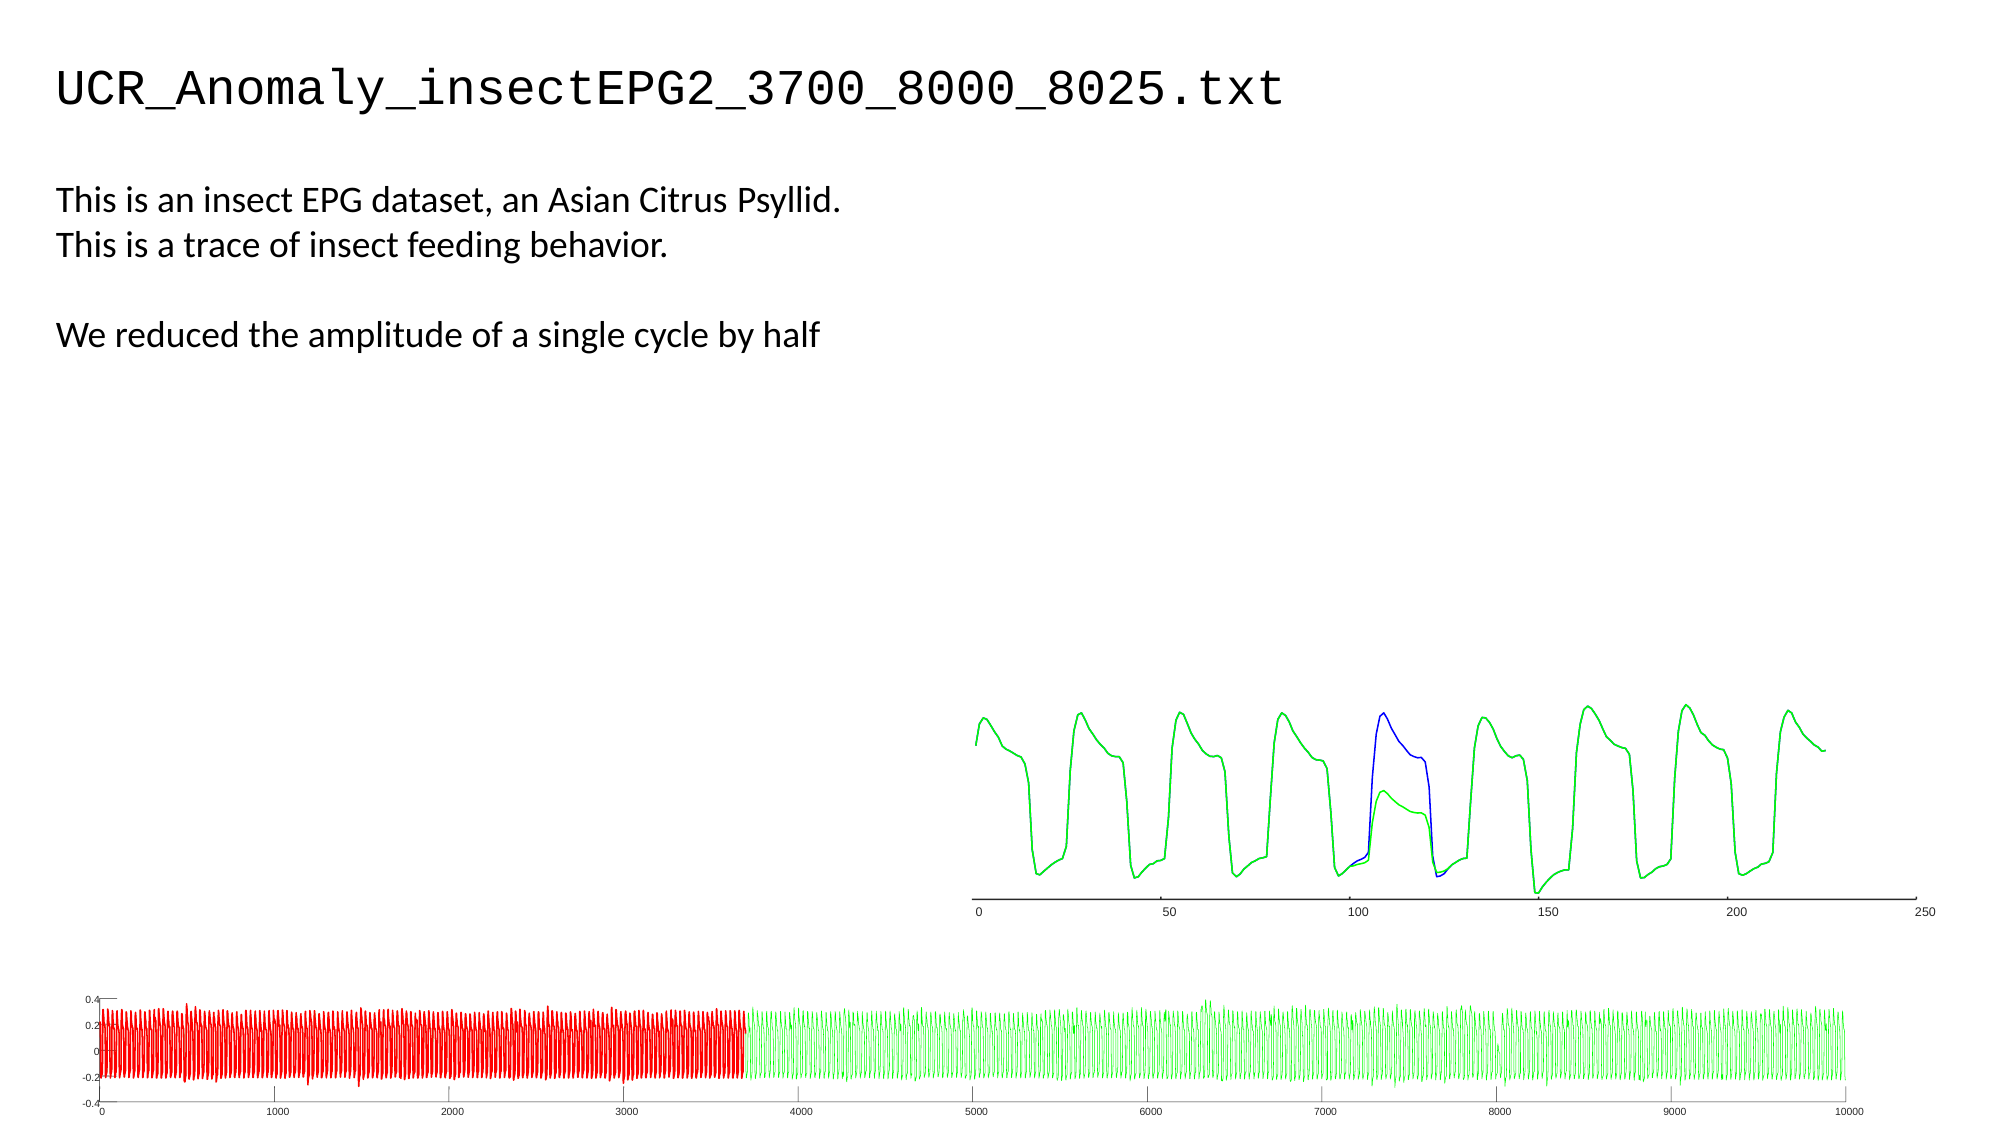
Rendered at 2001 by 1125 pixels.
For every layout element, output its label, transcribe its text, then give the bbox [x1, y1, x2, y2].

text_box -0.4 [82, 1096, 101, 1110]
text_box [100, 998, 1846, 1076]
text_box [744, 999, 1846, 1088]
text_box -0.2 [82, 1071, 101, 1084]
text_box UCR_Anomaly_insectEPG2_3700_8000_8025.txt [40, 46, 1493, 122]
text_box 3000 [615, 1105, 639, 1118]
text_box 9000 [1663, 1105, 1687, 1118]
text_box 5000 [965, 1105, 989, 1118]
text_box [99, 1003, 746, 1087]
text_box [83, 905, 1634, 1059]
text_box 1000 [266, 1105, 290, 1118]
text_box [100, 1024, 1846, 1101]
text_box 8000 [1488, 1105, 1512, 1118]
text_box 6000 [1139, 1105, 1163, 1118]
text_box 7000 [1314, 1105, 1338, 1118]
text_box 2000 [440, 1105, 465, 1118]
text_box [963, 704, 1960, 917]
text_box This is an insect EPG dataset, an Asian Citrus Psyllid. This is a trace of insect feeding behavior. We reduced the amplitude of a single cycle by half [40, 168, 1870, 453]
text_box 10000 [1835, 1105, 1865, 1118]
text_box 0.2 [85, 1018, 101, 1032]
text_box 0 [93, 1045, 100, 1058]
text_box 0.4 [85, 993, 101, 1006]
text_box 4000 [789, 1105, 814, 1118]
text_box 0 [99, 1105, 106, 1118]
